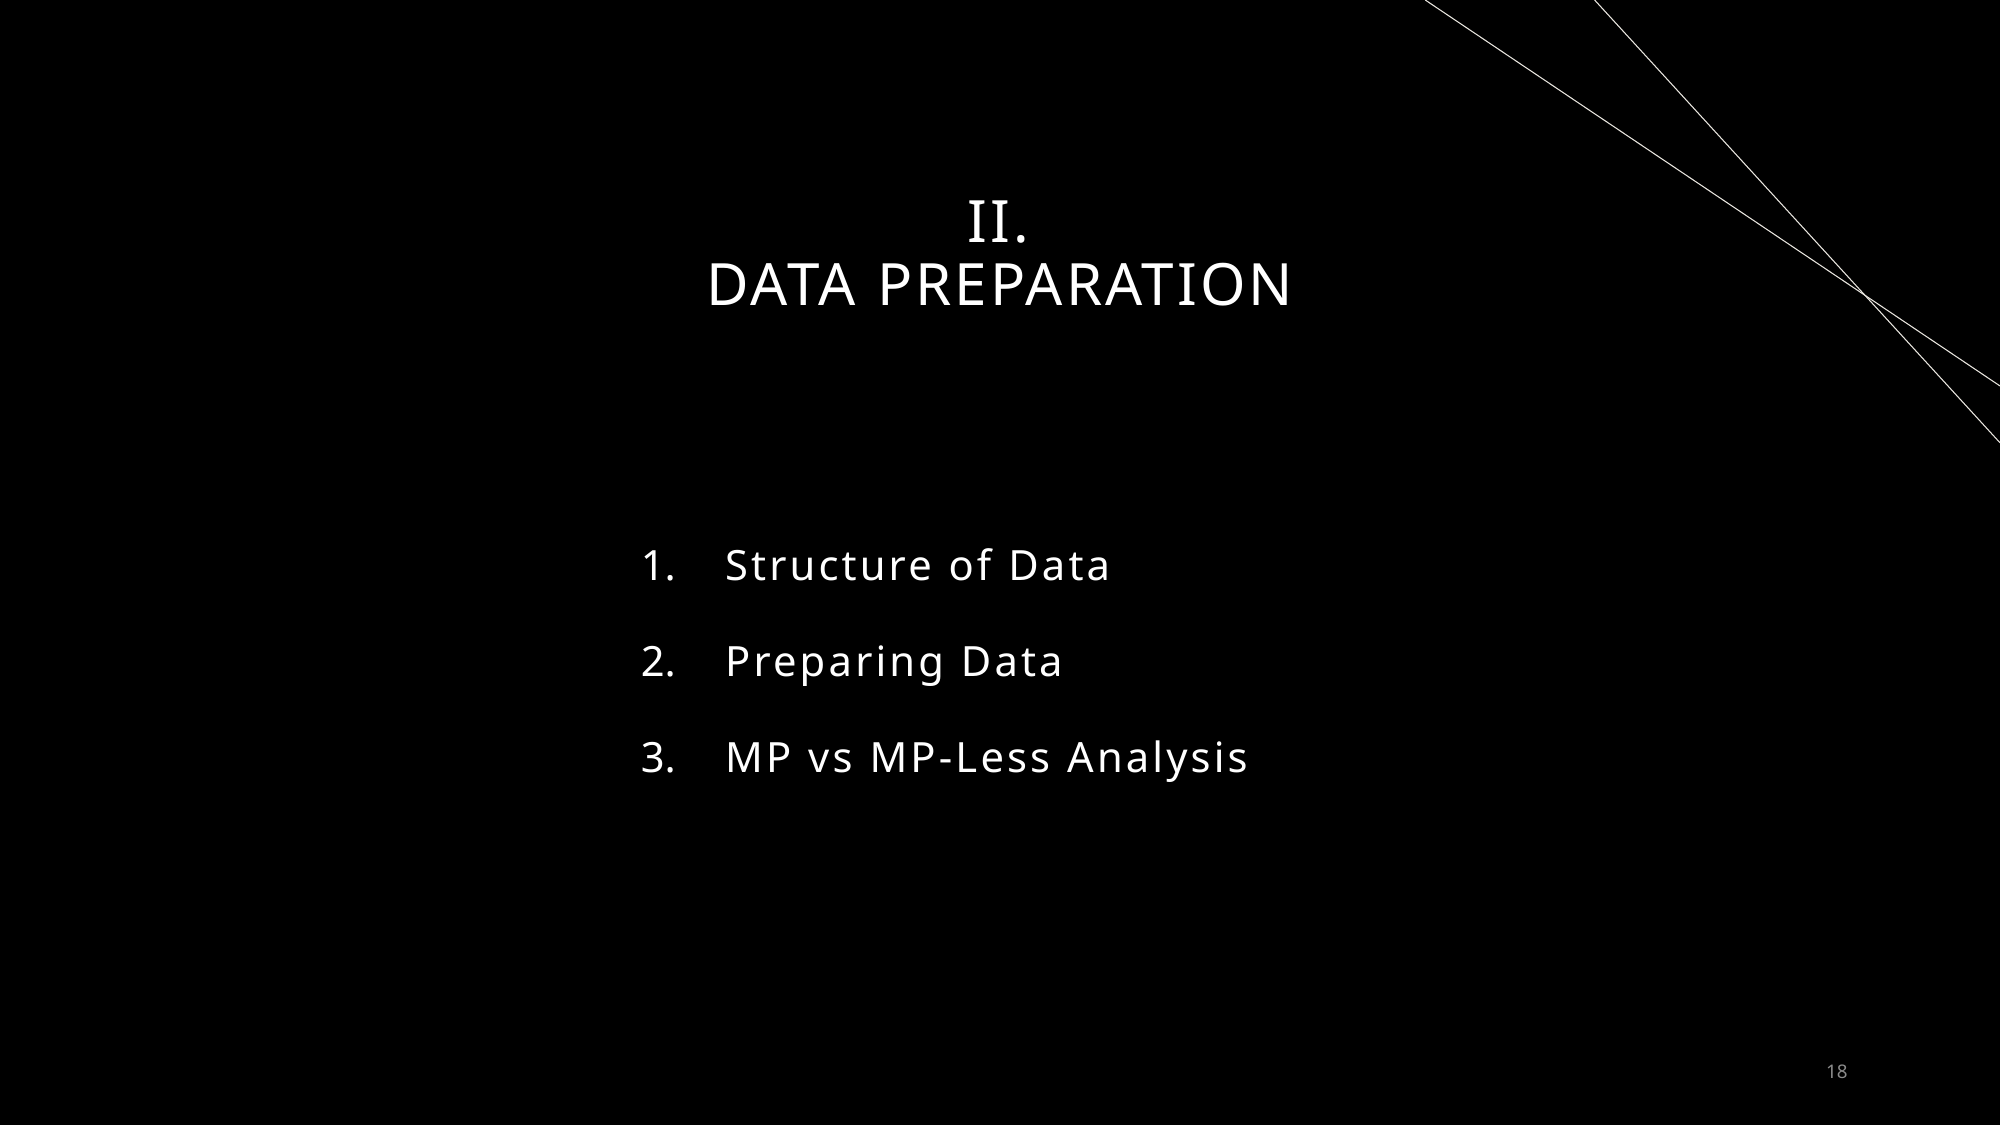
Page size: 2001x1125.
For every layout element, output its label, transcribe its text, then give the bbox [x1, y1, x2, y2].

slide_number 18 [1412, 1042, 1863, 1103]
list Structure of Data Preparing Data MP vs MP-Less Analysis [625, 506, 1375, 822]
title ii. DATA PREPARATION [309, 146, 1691, 364]
